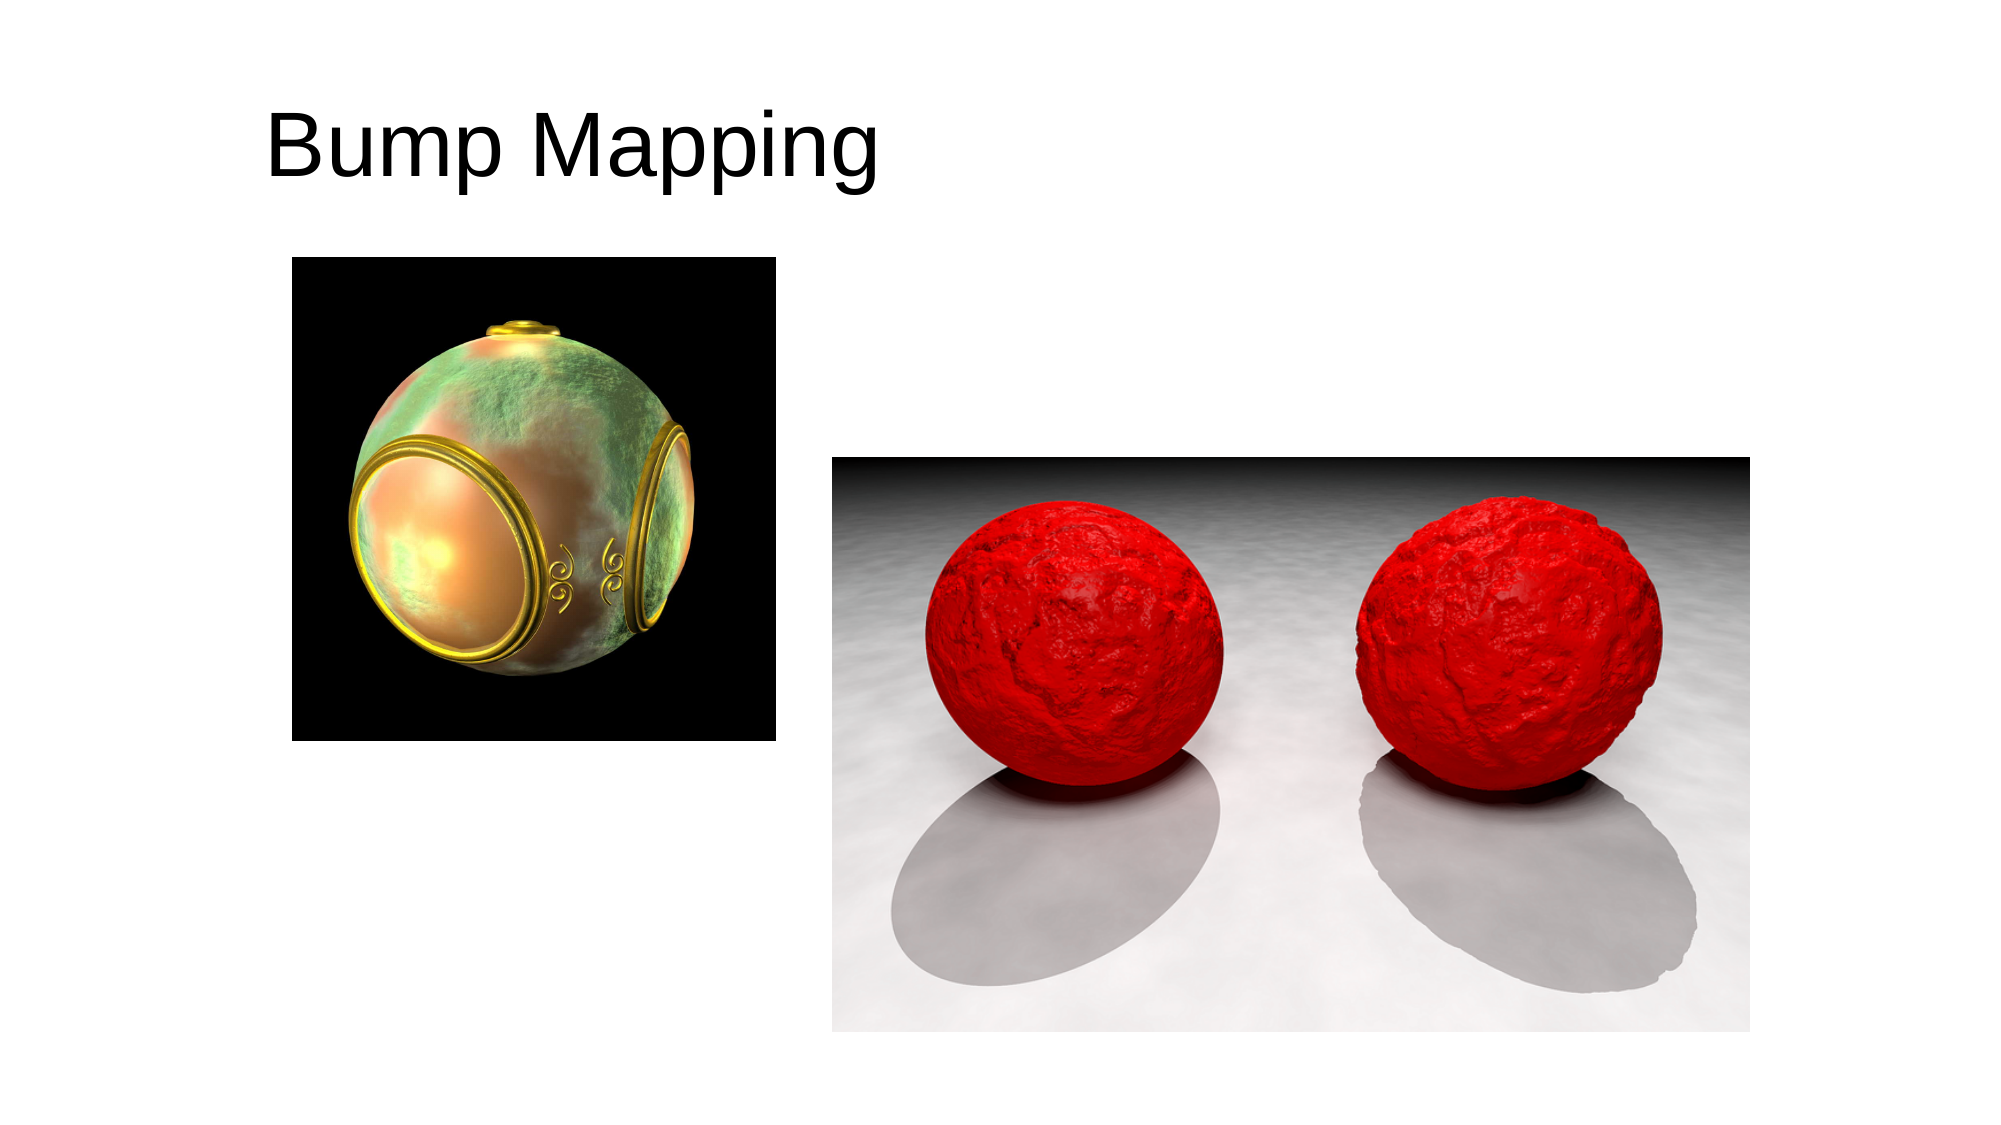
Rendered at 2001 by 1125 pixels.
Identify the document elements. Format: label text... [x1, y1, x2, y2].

picture [832, 457, 1751, 1032]
title Bump Mapping [249, 71, 1713, 222]
picture [292, 257, 776, 741]
